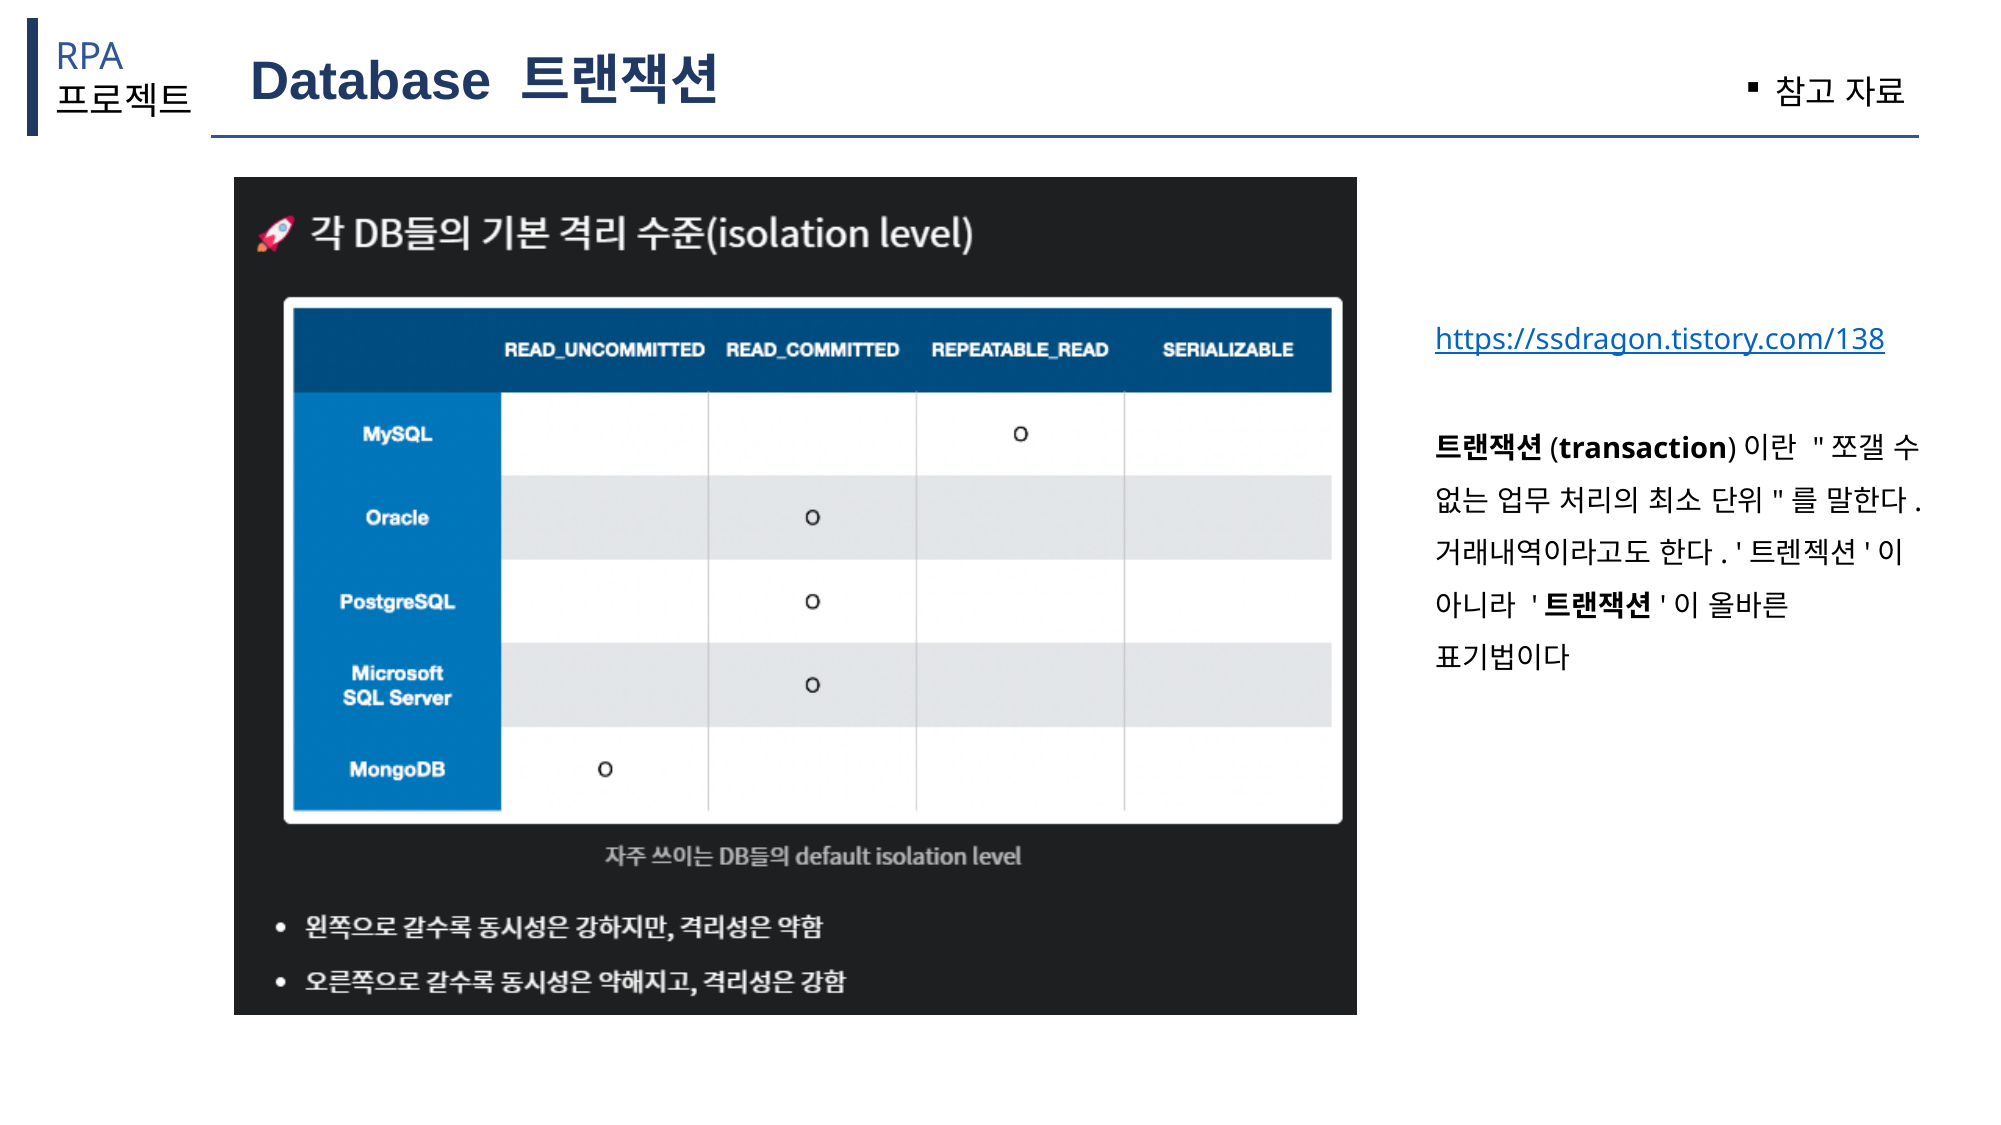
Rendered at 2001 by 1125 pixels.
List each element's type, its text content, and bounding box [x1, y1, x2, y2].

text_box https://ssdragon.tistory.com/138 트랜잭션(transaction)이란 "쪼갤 수 없는 업무 처리의 최소 단위"를 말한다. 거래내역이라고도 한다. '트렌젝션'이 아니라 '트랜잭션'이 올바른 표기법이다 [1420, 292, 1939, 682]
text_box Database 트랜잭션 [234, 26, 1652, 131]
picture [234, 177, 1357, 1015]
text_box 참고 자료 [1402, 44, 1921, 119]
